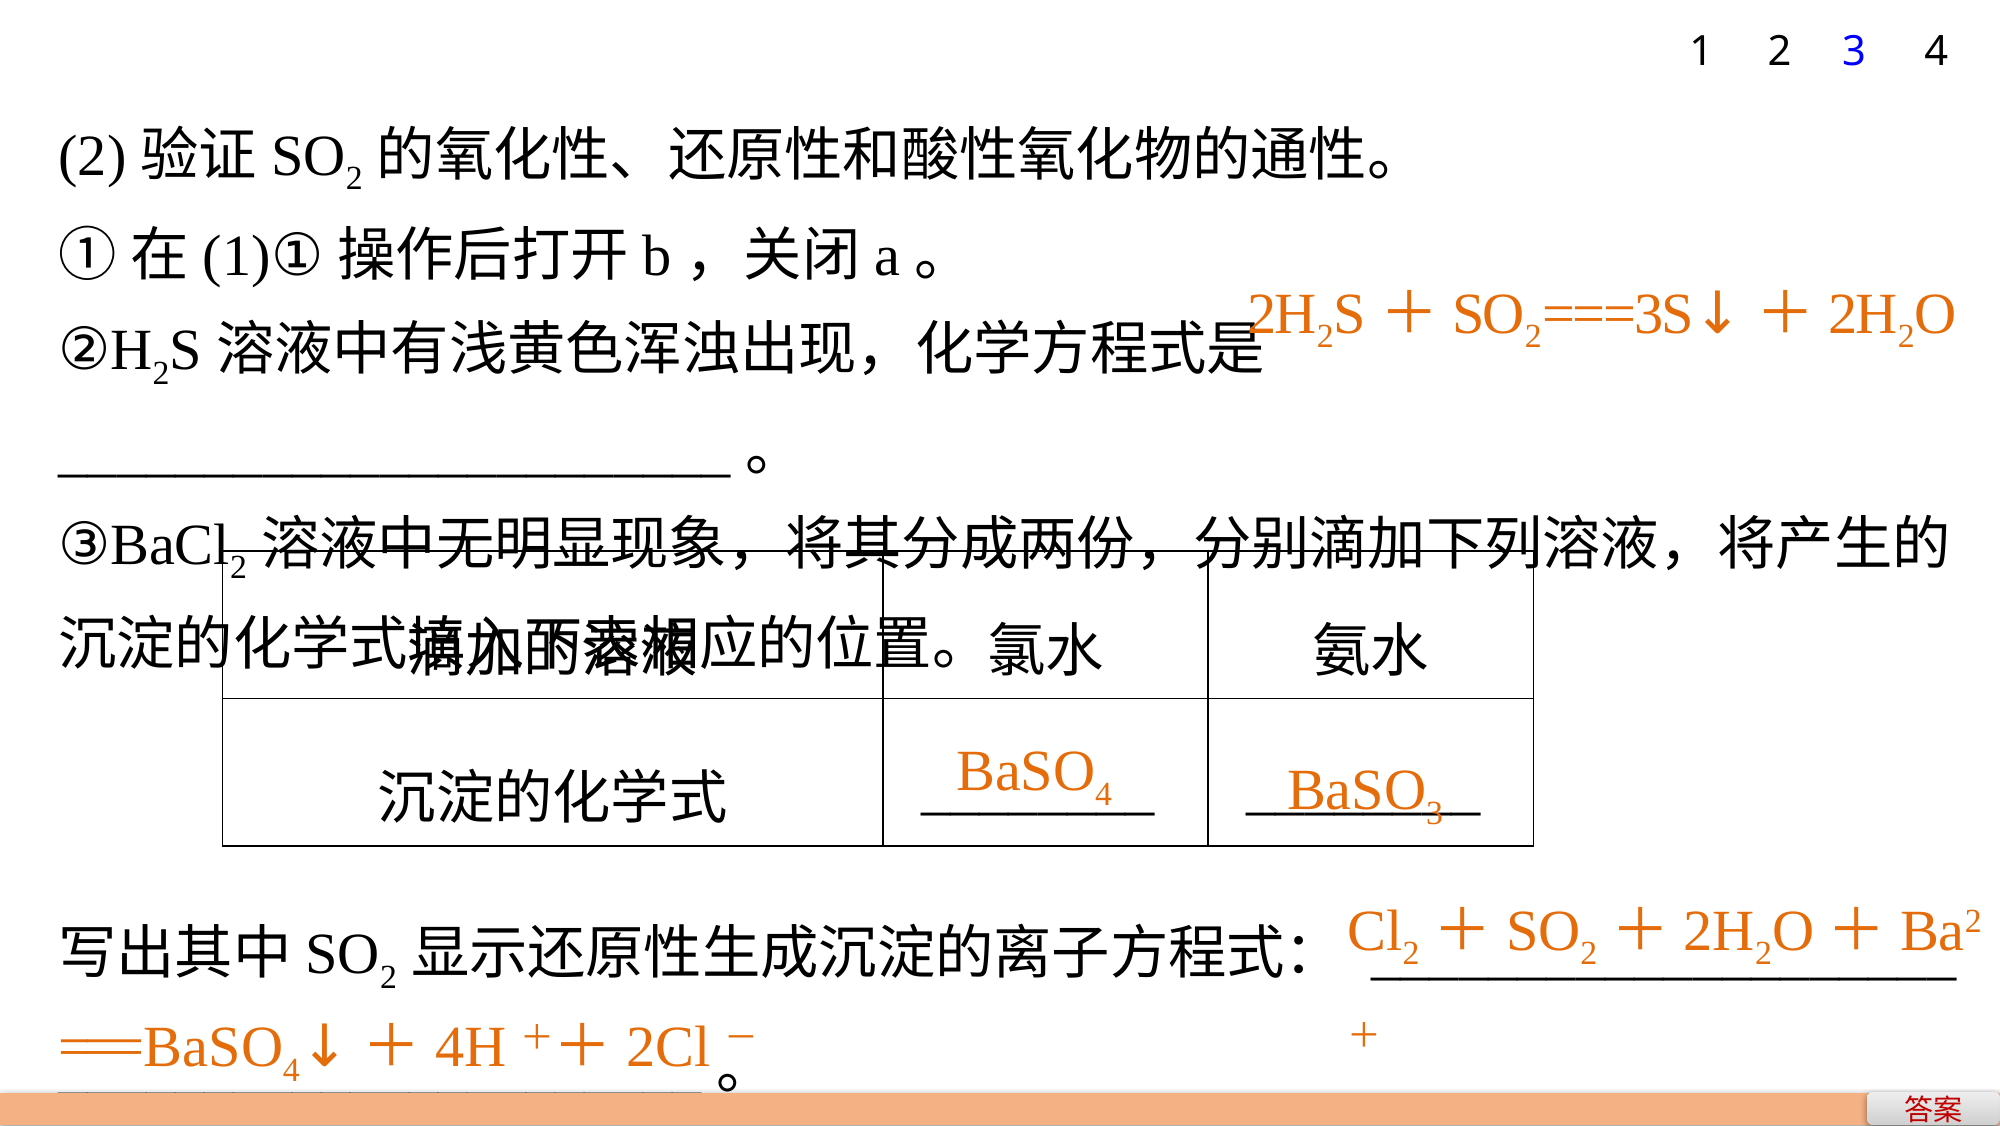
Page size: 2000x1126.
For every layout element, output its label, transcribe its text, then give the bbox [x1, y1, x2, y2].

text_box (2)验证SO2的氧化性、还原性和酸性氧化物的通性。 ①在(1)①操作后打开b，关闭a。 ②H2S溶液中有浅黄色浑浊出现，化学方程式是_______________________。 ③BaCl2溶液中无明显现象，将其分成两份，分别滴加下列溶液，将产生的沉淀的化学式填入下表相应的位置。 [43, 85, 1981, 684]
text_box ===BaSO4↓＋4H＋＋2Cl－ [43, 961, 774, 1091]
text_box 答案 [1866, 1091, 2000, 1126]
text_box [0, 1092, 1866, 1126]
text_box 4 [1903, 1, 1969, 97]
text_box Cl2＋SO2＋2H2O＋Ba2＋ [1332, 844, 2000, 1084]
table_cell ________ [884, 699, 1207, 845]
table_header 氯水 [884, 552, 1207, 698]
text_box 2 [1750, 1, 1812, 97]
text_box BaSO3 [1272, 704, 1458, 839]
text_box 1 [1668, 1, 1734, 97]
text_box 3 [1828, 1, 1887, 97]
table_cell ________ [1209, 699, 1533, 845]
table_cell 沉淀的化学式 [223, 699, 882, 845]
text_box BaSO4 [941, 724, 1128, 820]
table_header 氨水 [1209, 552, 1533, 698]
text_box 2H2S＋SO2===3S↓＋2H2O [1232, 267, 1972, 362]
table_header 滴加的溶液 [223, 552, 882, 698]
text_box 写出其中SO2显示还原性生成沉淀的离子方程式： ____________________ ______________________。 [43, 868, 1981, 1091]
